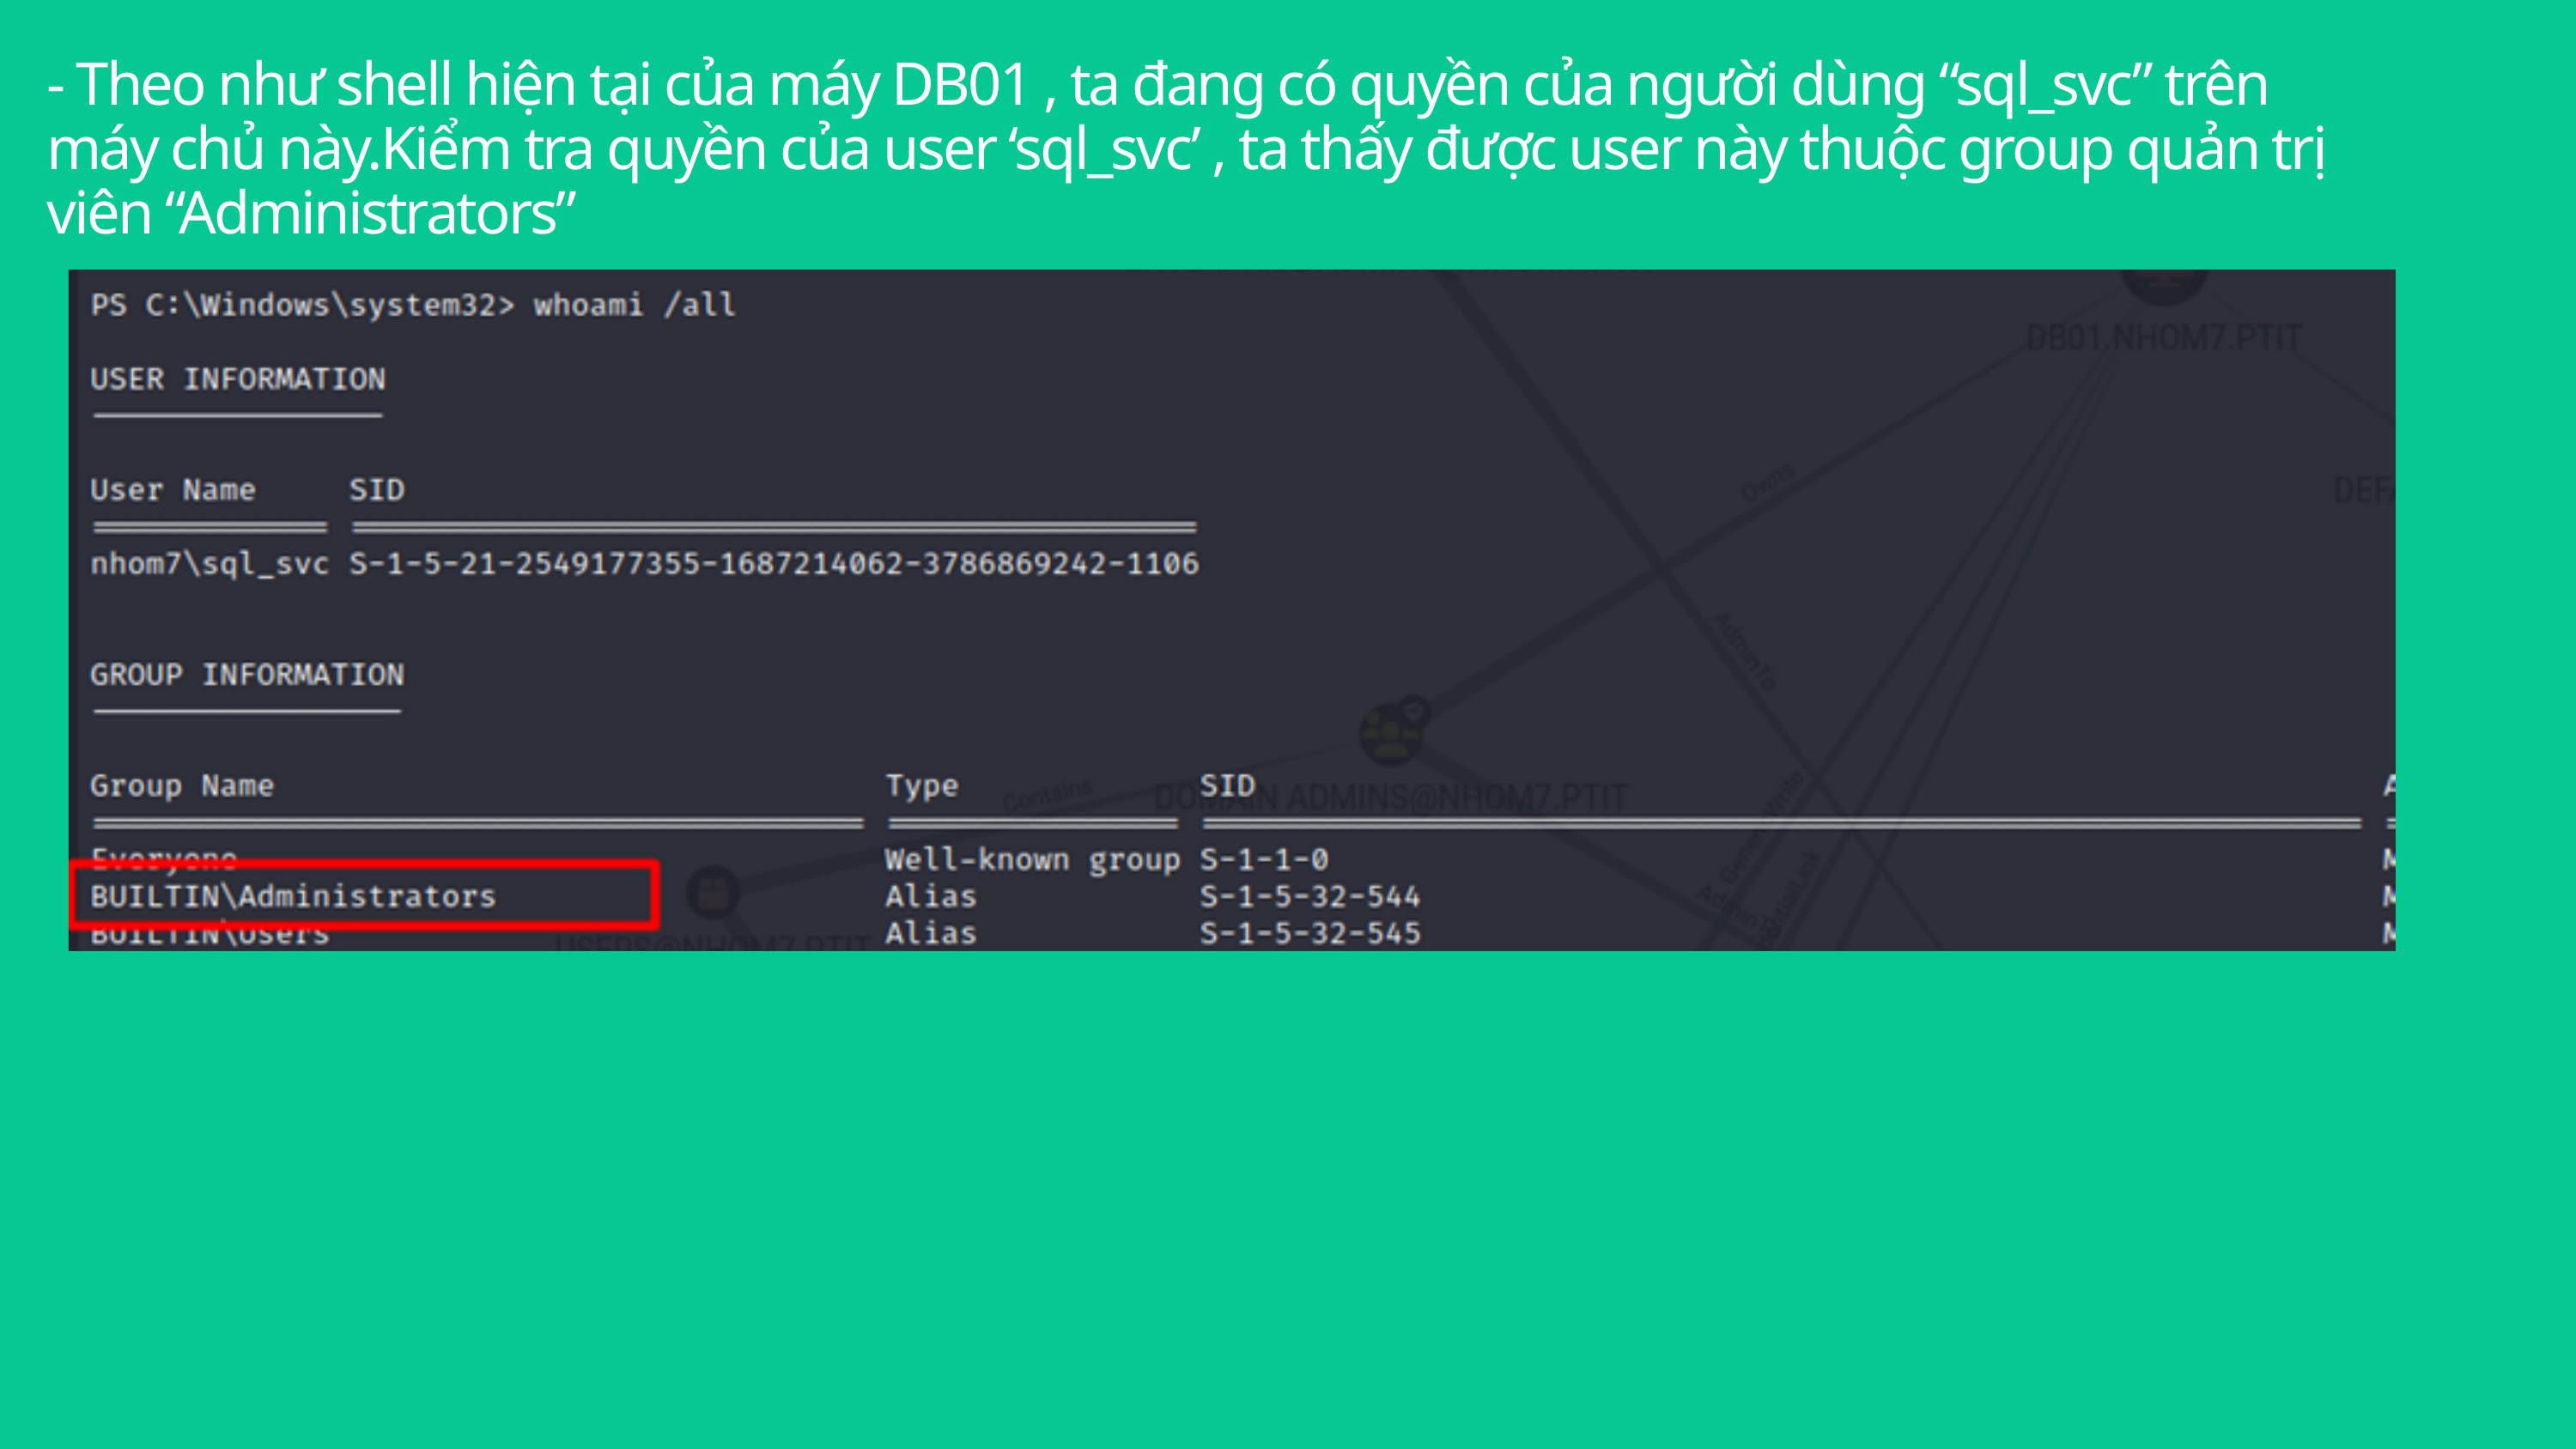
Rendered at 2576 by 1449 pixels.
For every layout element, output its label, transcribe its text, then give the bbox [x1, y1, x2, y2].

text_box - Theo như shell hiện tại của máy DB01 , ta đang có quyền của người dùng “sql_svc” trên máy chủ này.Kiểm tra quyền của user ‘sql_svc’ , ta thấy được user này thuộc group quản trị viên “Administrators” [46, 52, 2352, 246]
text_box [68, 270, 2396, 951]
